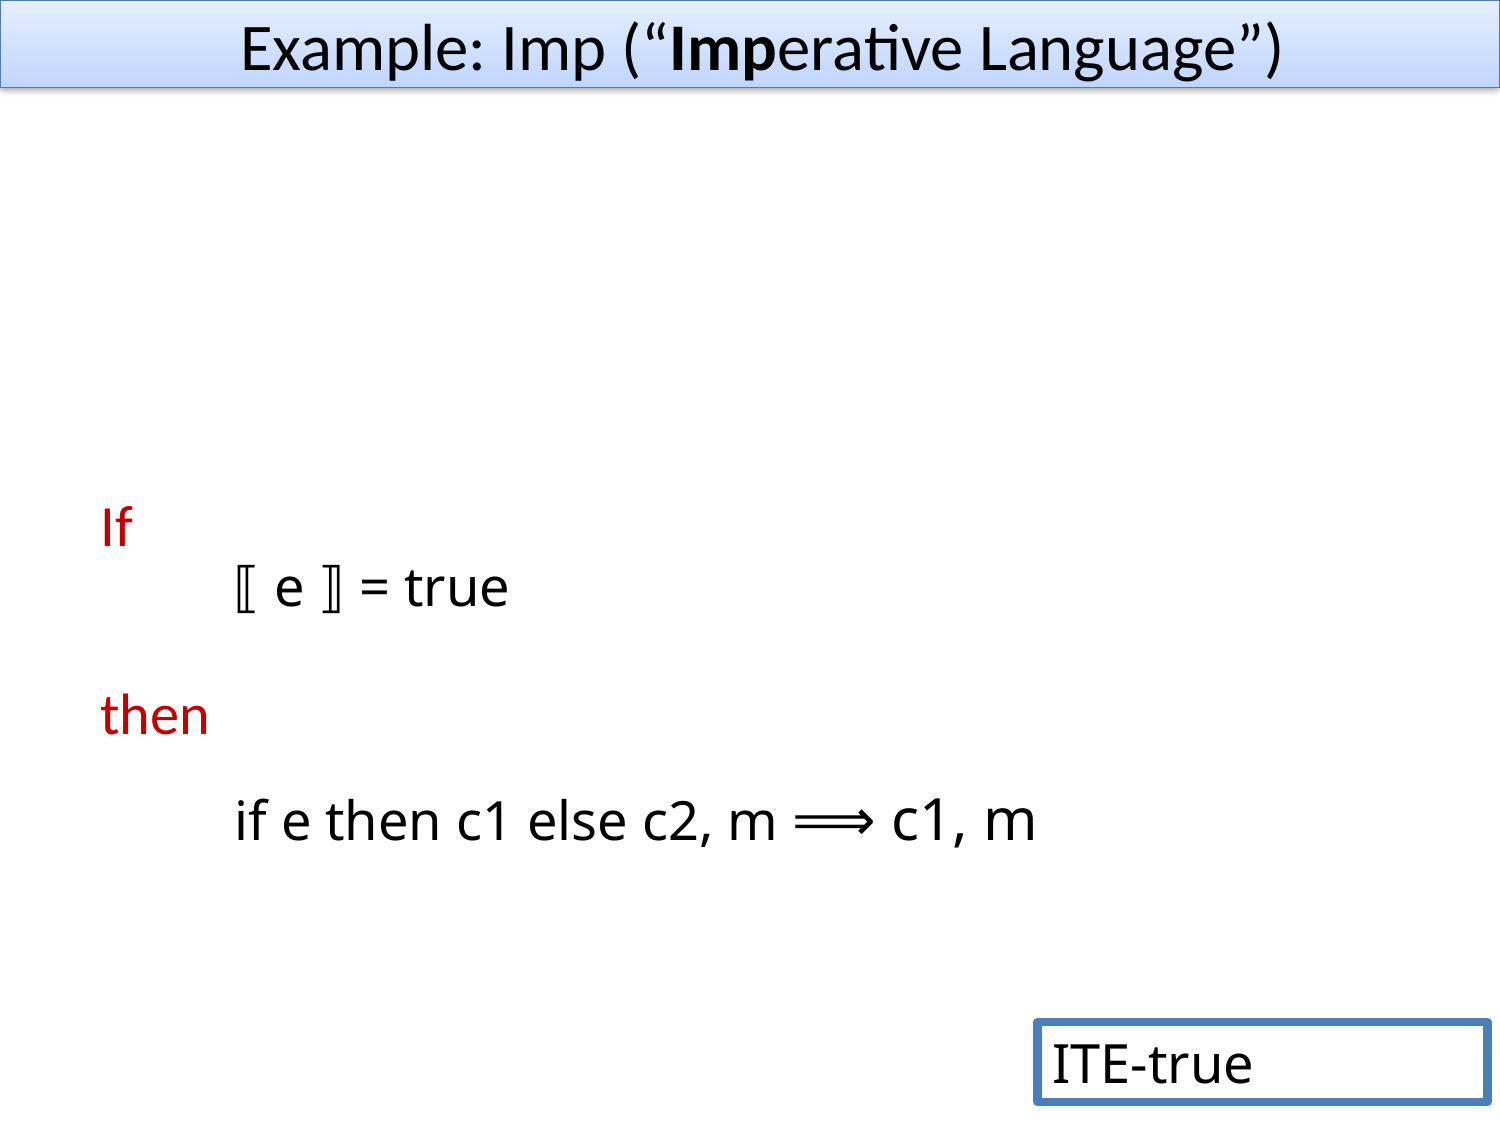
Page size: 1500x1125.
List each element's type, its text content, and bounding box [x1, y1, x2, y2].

text_box ⟦ e ⟧ = true [218, 544, 1438, 625]
text_box then [85, 668, 436, 783]
title Example: Imp (“Imperative Language”) [87, 0, 1438, 97]
text_box ITE-true [1037, 1022, 1488, 1102]
text_box If [85, 481, 436, 596]
text_box if e then c1 else c2, m ⟹ c1, m [219, 774, 1325, 860]
